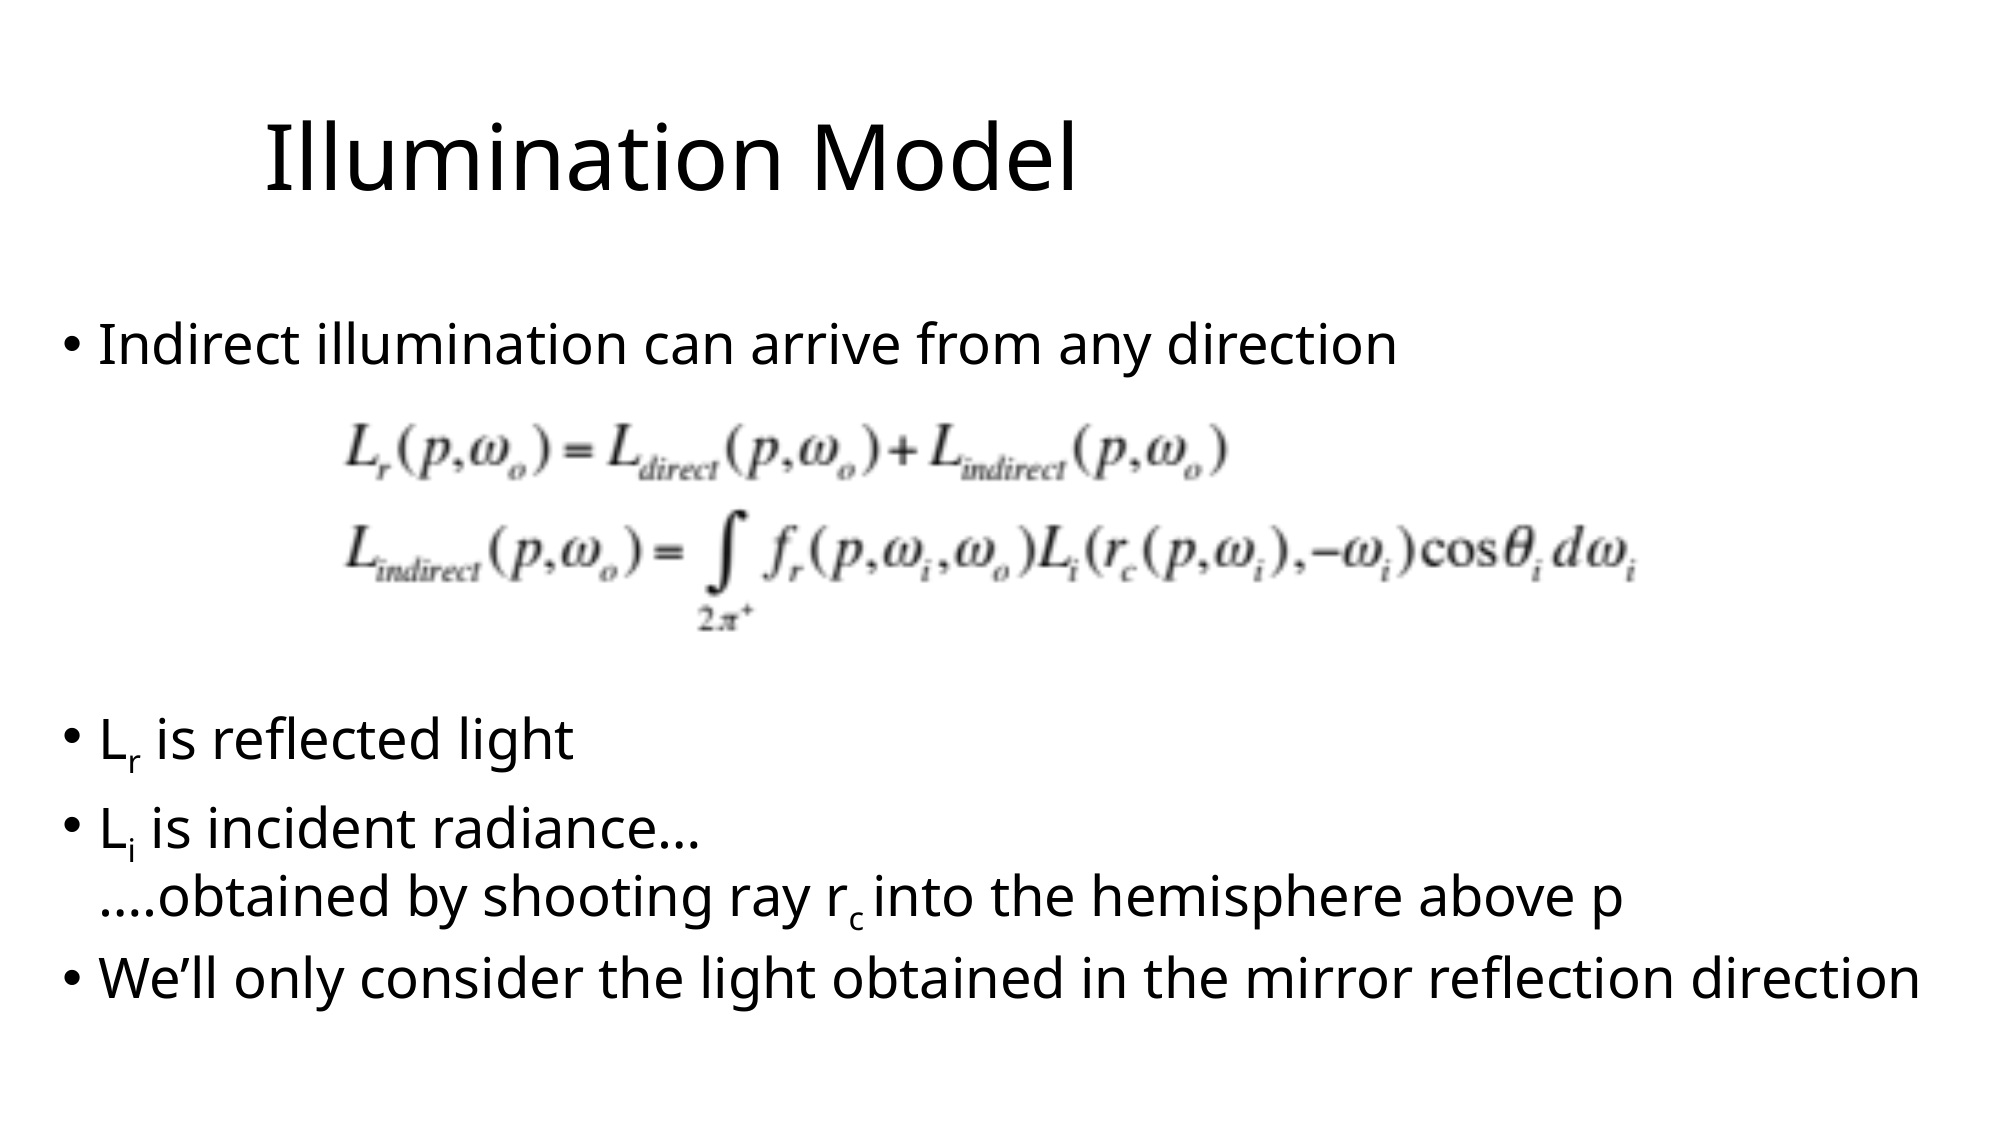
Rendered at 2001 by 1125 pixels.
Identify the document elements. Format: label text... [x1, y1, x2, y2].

list Indirect illumination can arrive from any direction Lr is reflected light Li is incident radiance… ….obtained by shooting ray rc into the hemisphere above p We’ll only consider the light obtained in the mirror reflection direction [47, 308, 1978, 1079]
title Illumination Model [249, 85, 1713, 236]
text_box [337, 410, 1647, 640]
